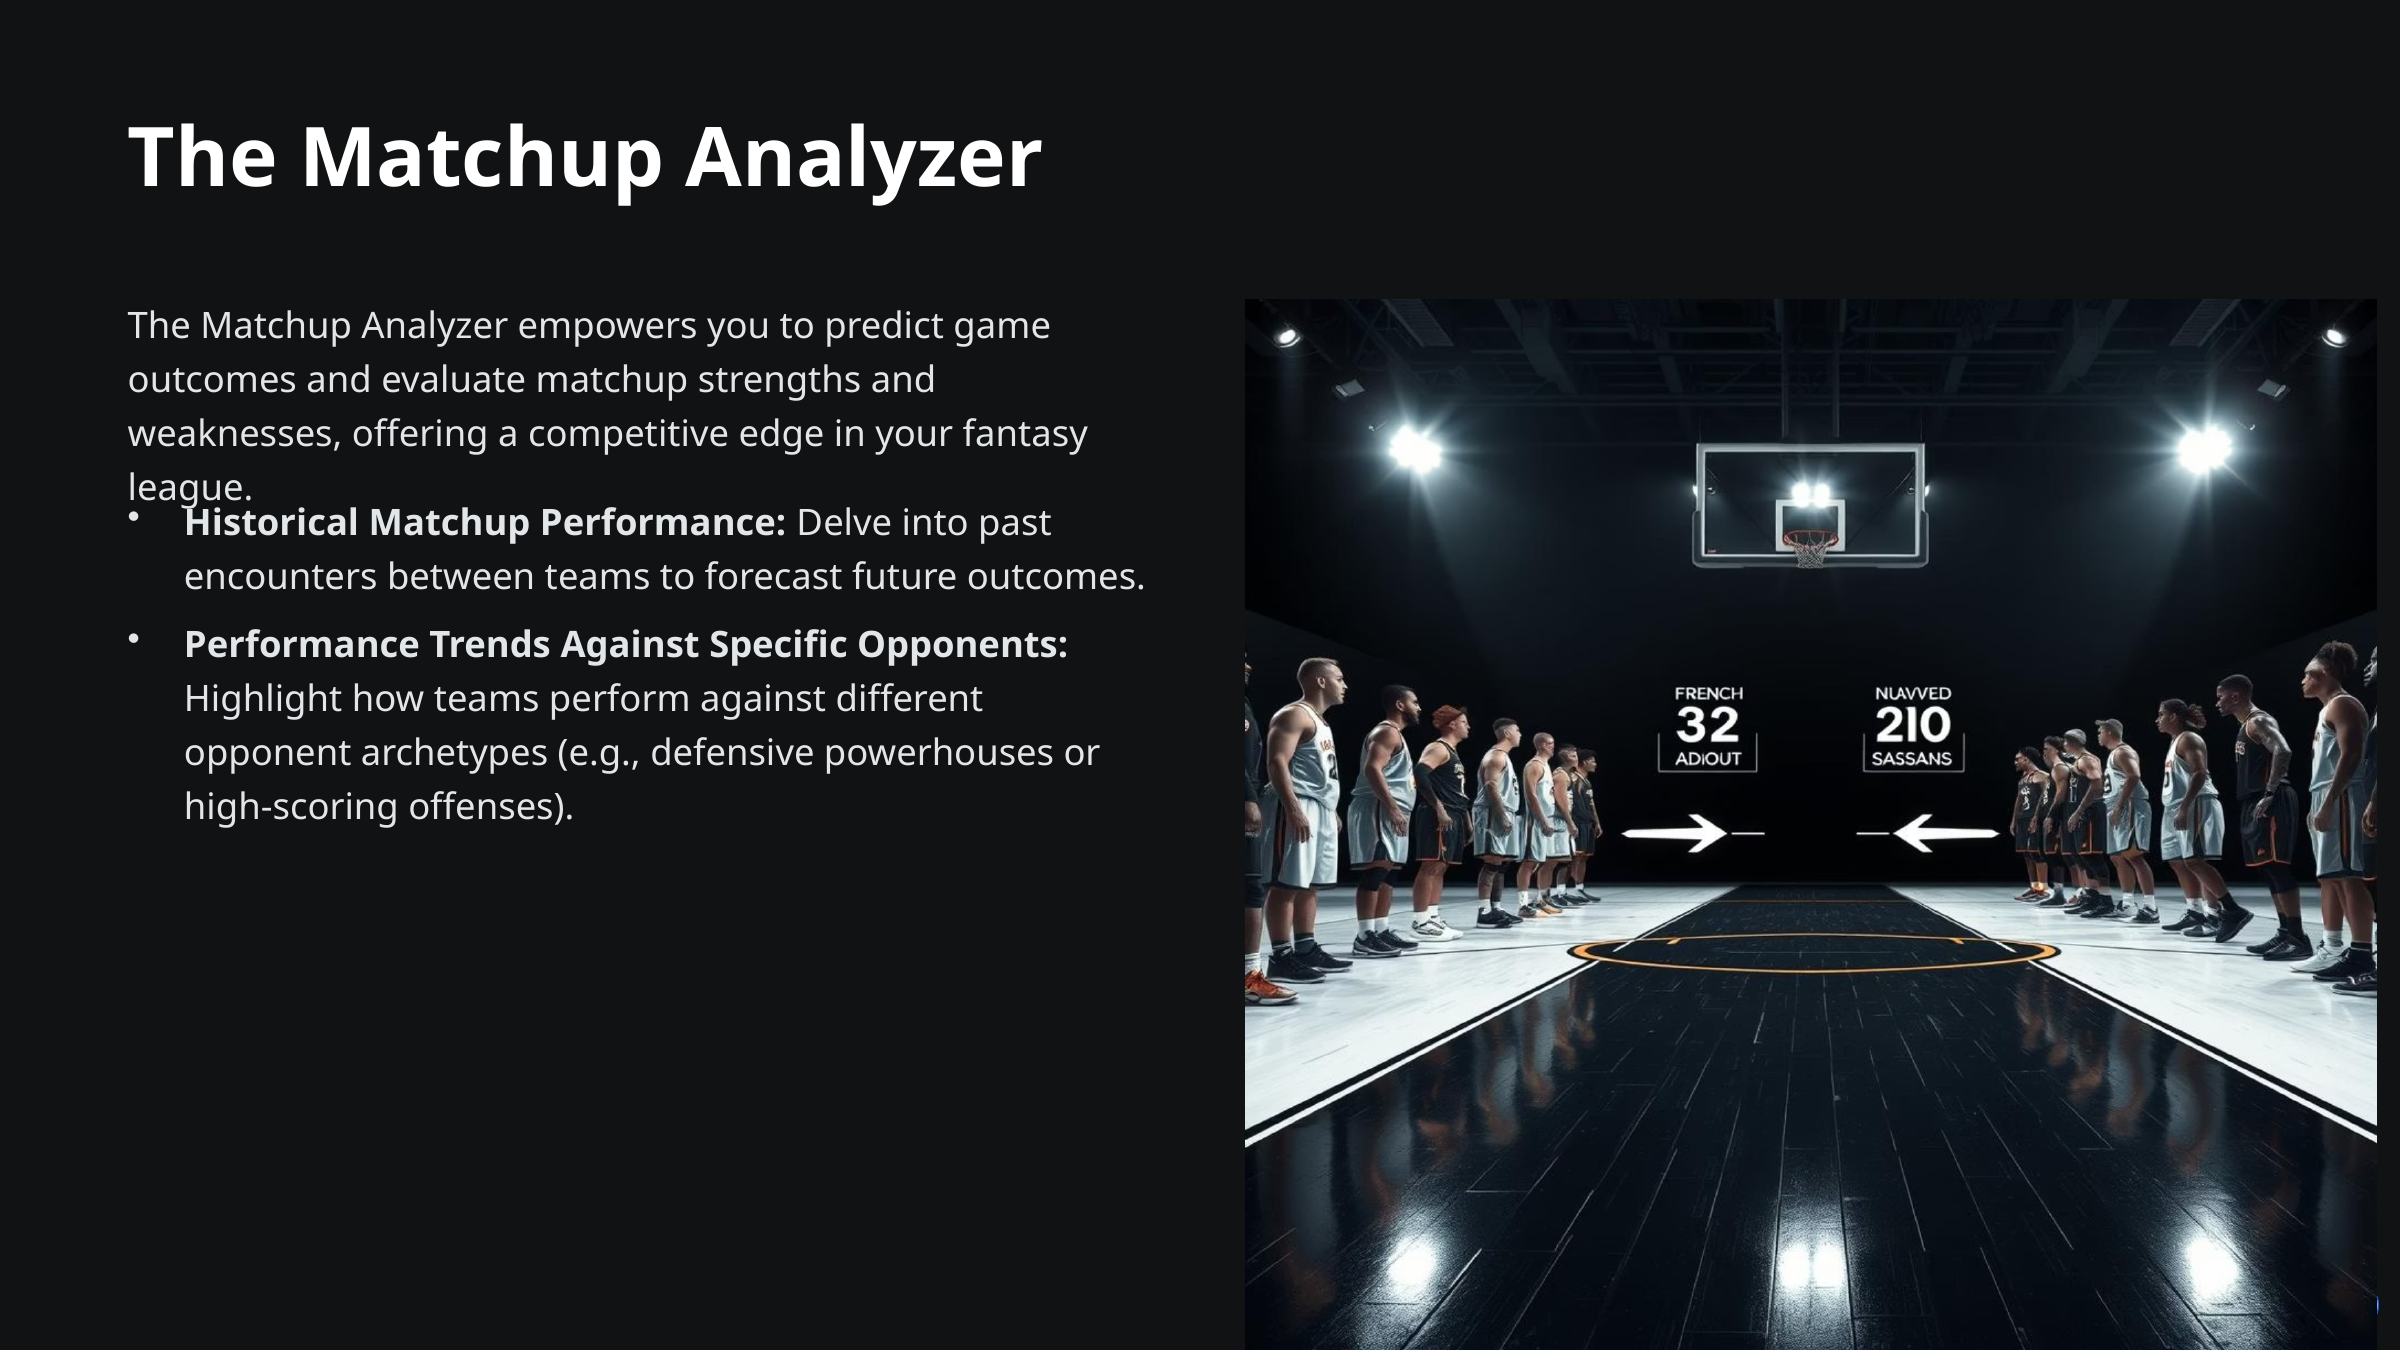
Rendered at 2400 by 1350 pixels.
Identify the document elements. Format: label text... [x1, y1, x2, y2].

text_box The Matchup Analyzer empowers you to predict game outcomes and evaluate matchup strengths and weaknesses, offering a competitive edge in your fantasy league. [127, 291, 1156, 456]
picture [1245, 299, 2389, 1350]
text_box Historical Matchup Performance: Delve into past encounters between teams to forecast future outcomes. [127, 488, 1156, 598]
text_box Performance Trends Against Specific Opponents: Highlight how teams perform against different opponent archetypes (e.g., defensive powerhouses or high-scoring offenses). [127, 610, 1156, 775]
text_box The Matchup Analyzer [127, 100, 1099, 204]
